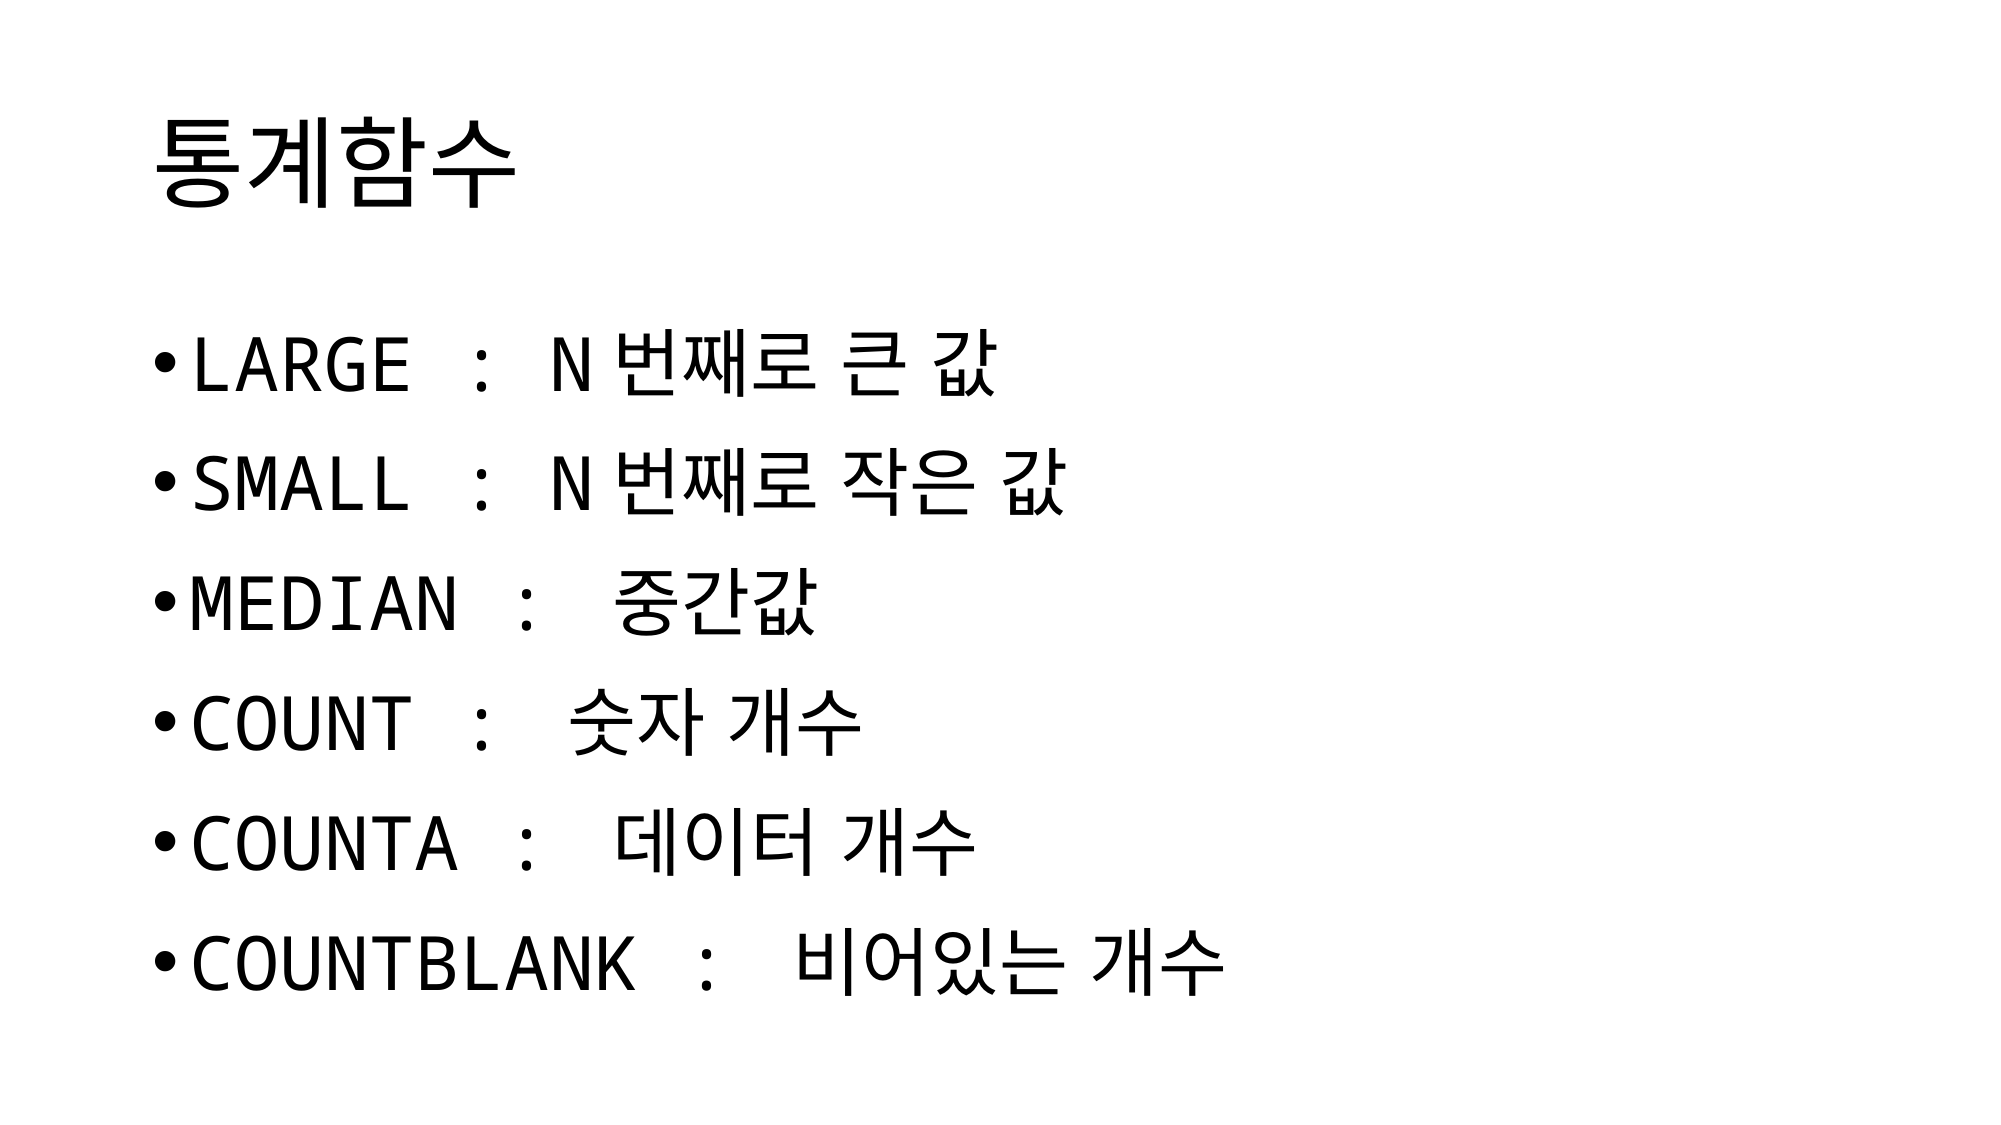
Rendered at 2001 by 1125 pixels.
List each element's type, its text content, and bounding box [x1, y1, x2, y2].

list LARGE : N번째로 큰 값 SMALL : N번째로 작은 값 MEDIAN : 중간값 COUNT : 숫자 개수 COUNTA : 데이터 개수 COUNTBLANK : 비어있는 개수 [137, 299, 1863, 1014]
title 통계함수 [137, 59, 1863, 278]
